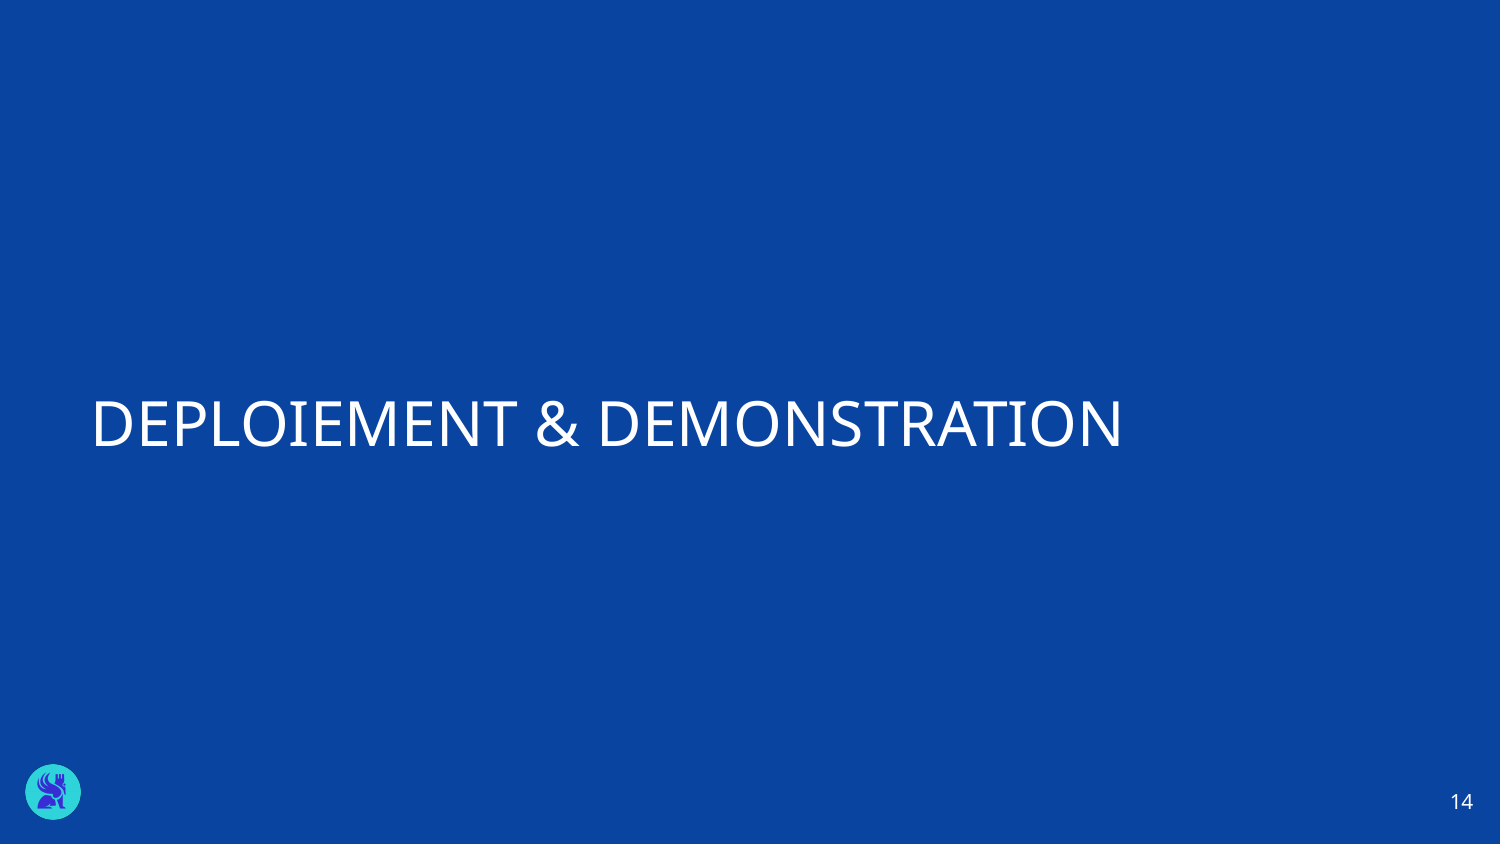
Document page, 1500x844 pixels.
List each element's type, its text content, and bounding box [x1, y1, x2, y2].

slide_number ‹#› [1398, 770, 1489, 835]
picture [25, 764, 81, 820]
title DEPLOIEMENT & DEMONSTRATION [75, 338, 1425, 505]
